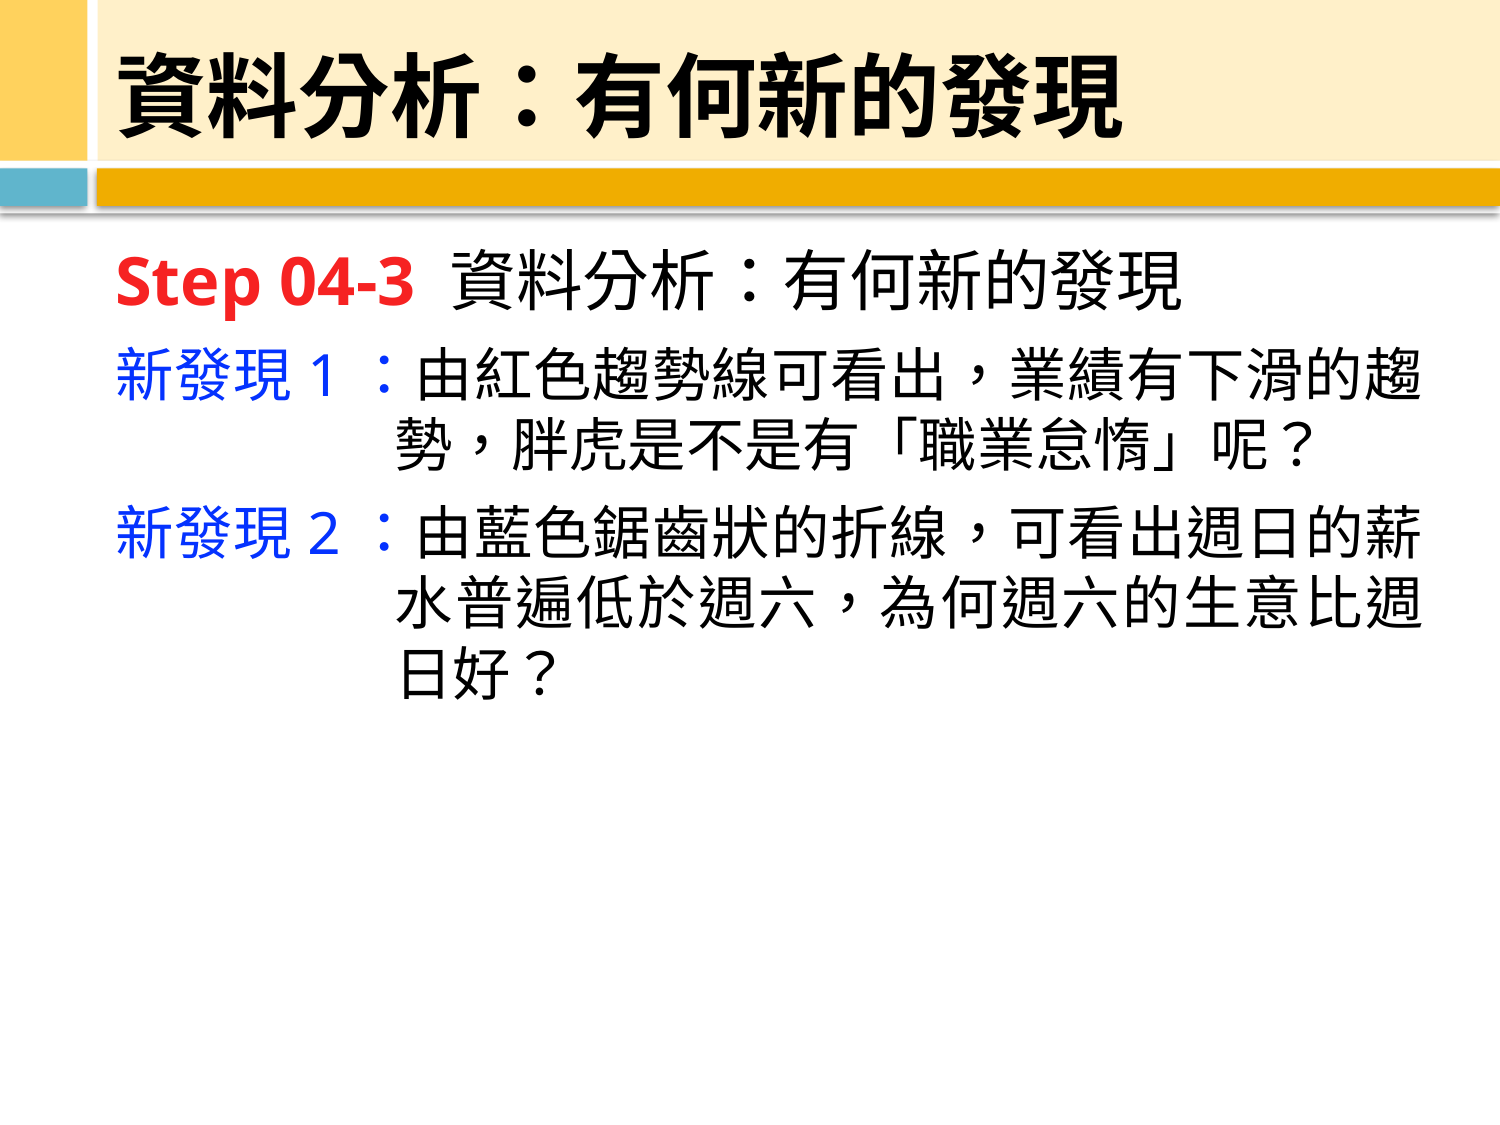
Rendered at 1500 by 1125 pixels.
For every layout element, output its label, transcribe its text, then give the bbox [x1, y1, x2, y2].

title 資料分析：有何新的發現 [100, 26, 1438, 161]
list Step 04-3 資料分析：有何新的發現 新發現1：由紅色趨勢線可看出，業績有下滑的趨勢，胖虎是不是有「職業怠惰」呢？ 新發現2：由藍色鋸齒狀的折線，可看出週日的薪水普遍低於週六，為何週六的生意比週日好？ [100, 231, 1438, 1024]
